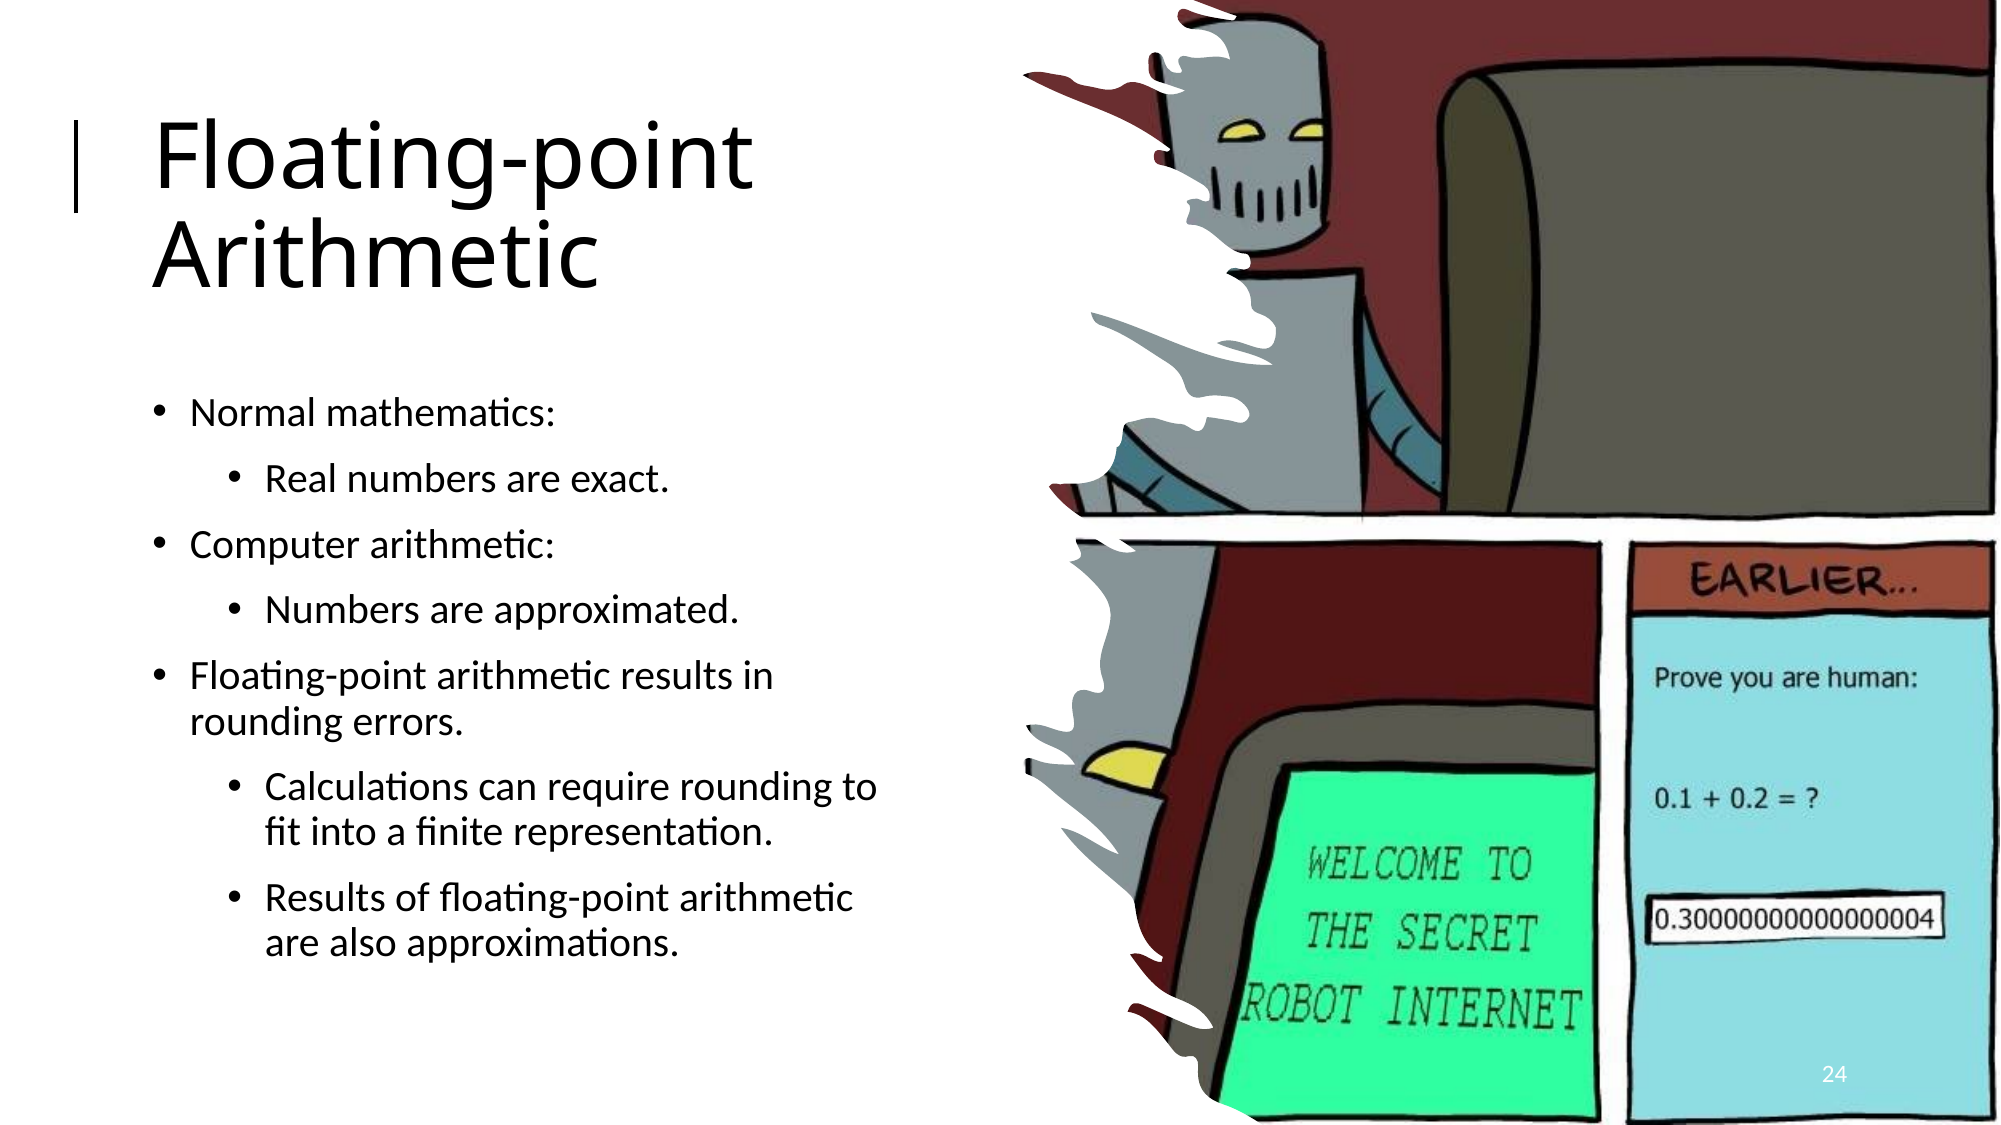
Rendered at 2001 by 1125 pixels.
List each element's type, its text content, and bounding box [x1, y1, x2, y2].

picture [1021, 0, 2000, 1125]
text_box [0, 0, 1021, 1125]
text_box Normal mathematics: Real numbers are exact. Computer arithmetic: Numbers are approximated. Floating-point arithmetic results in rounding errors. Calculations can require rounding to fit into a finite representation. Results of floating-point arithmetic are also approximations. [137, 382, 896, 1014]
title Floating-point Arithmetic [137, 59, 999, 357]
